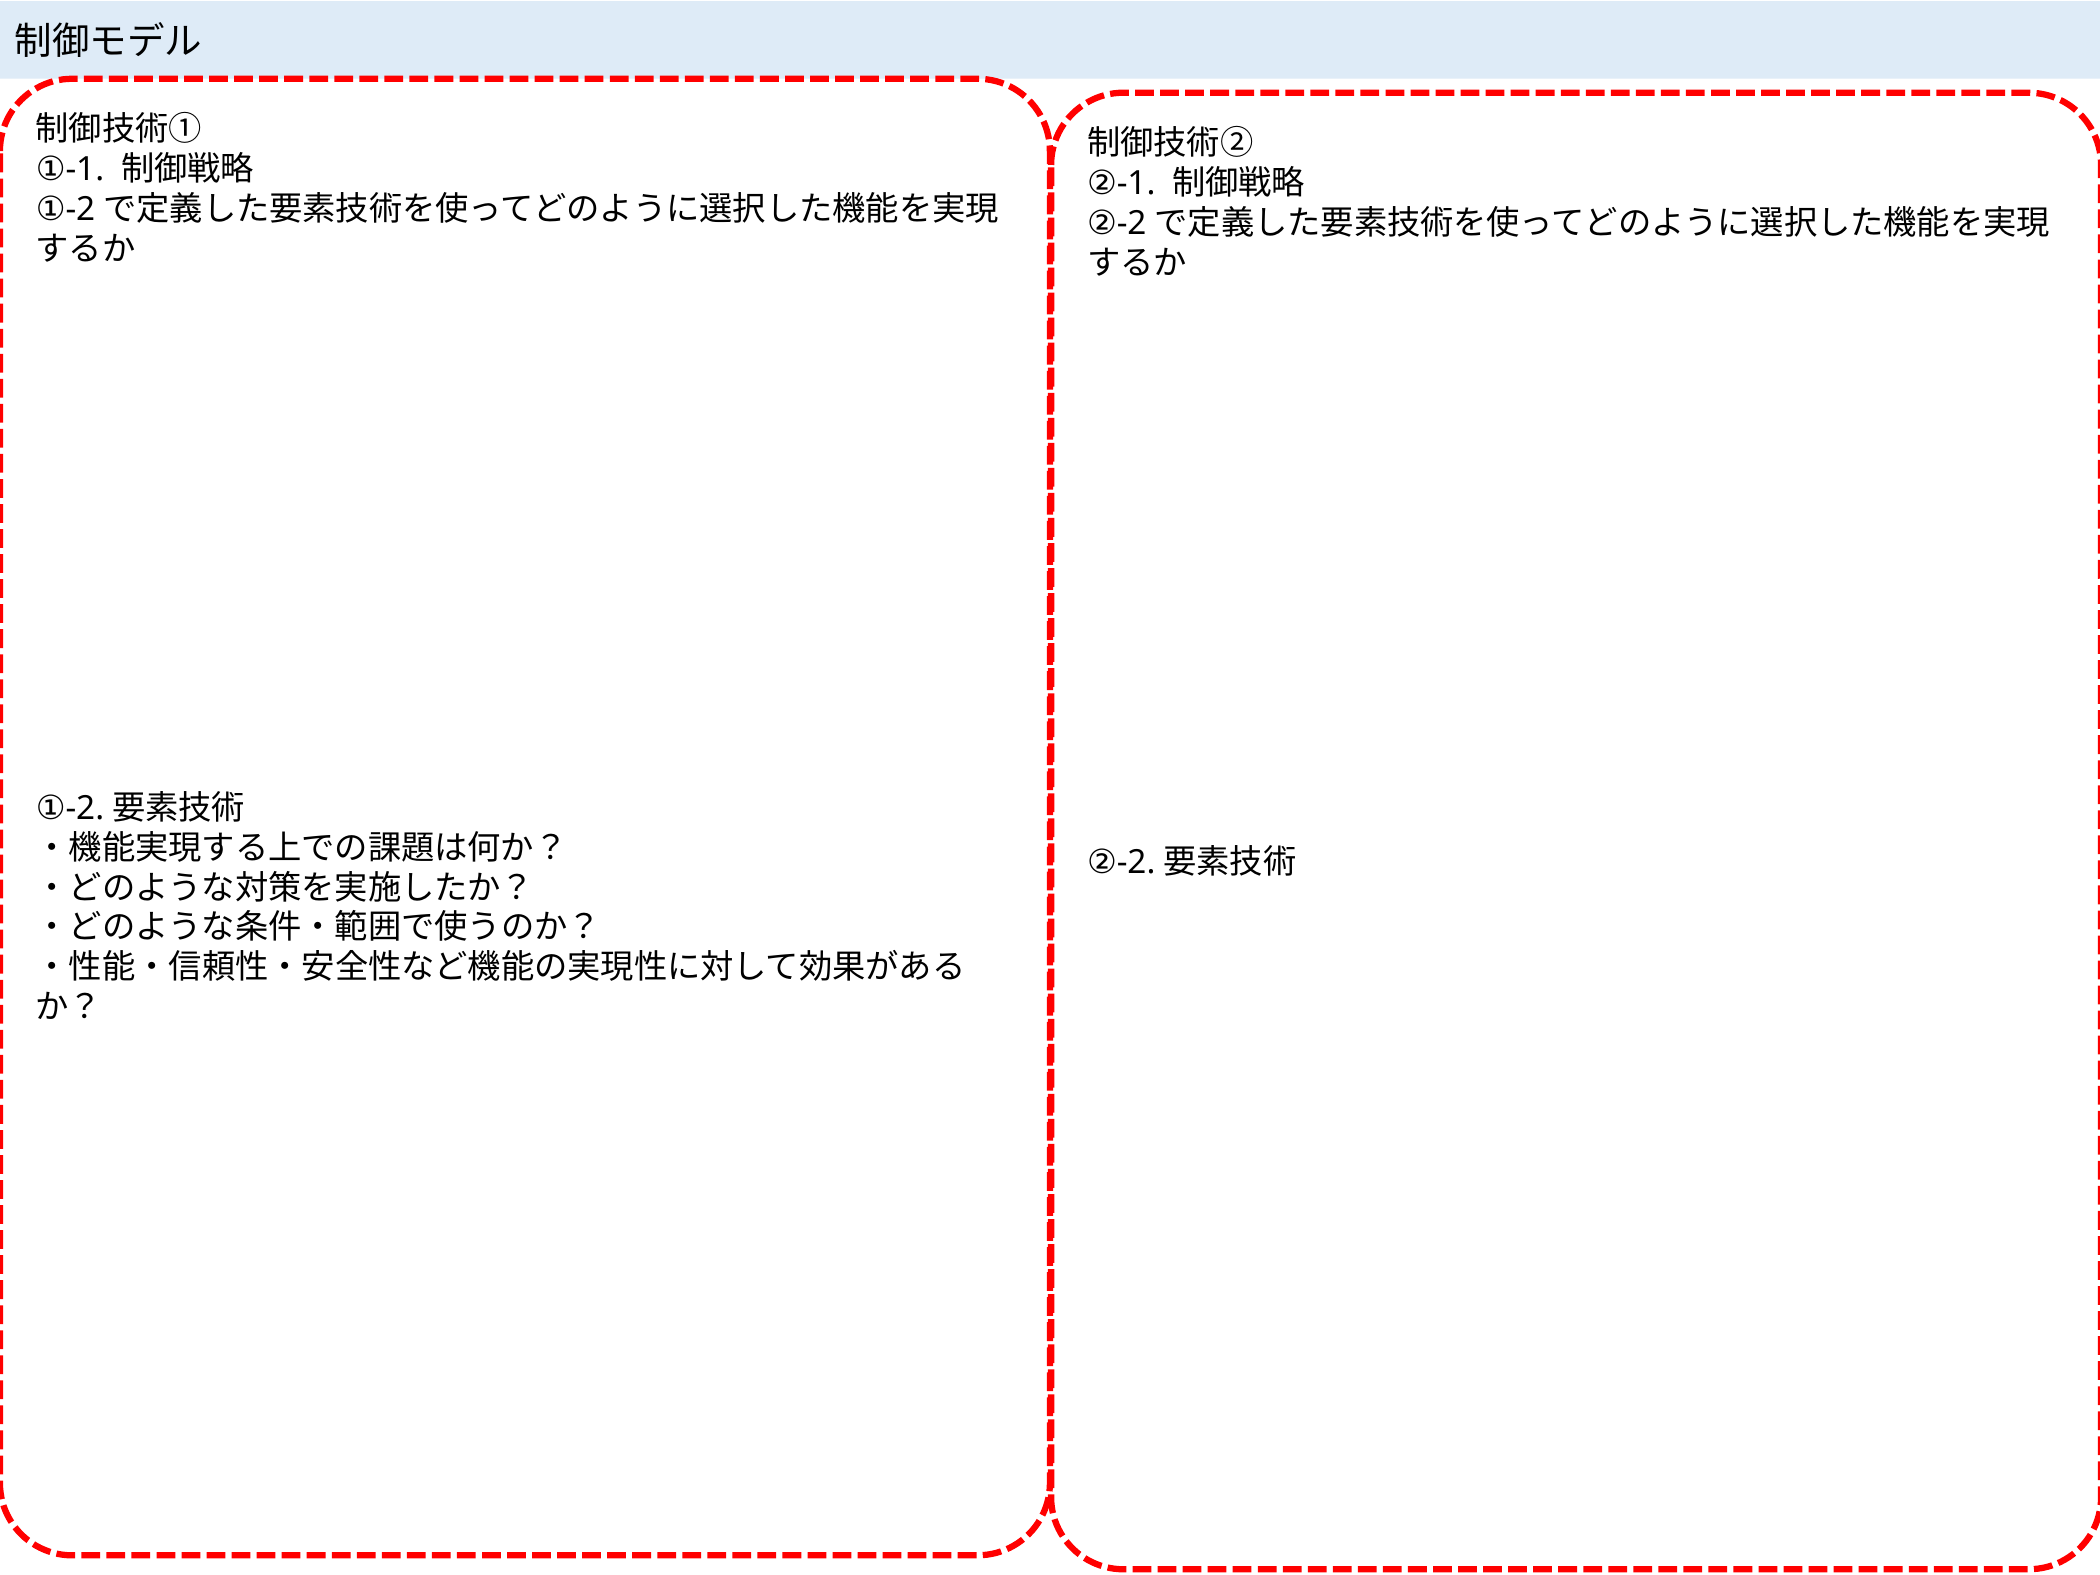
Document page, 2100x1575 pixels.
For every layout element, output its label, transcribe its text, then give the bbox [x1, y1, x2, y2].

text_box 制御モデル [0, 0, 2100, 80]
text_box 制御技術② ②-1. 制御戦略 ②-2で定義した要素技術を使ってどのように選択した機能を実現するか ②-2.要素技術 [1050, 91, 2100, 1571]
text_box 制御技術① ①-1. 制御戦略 ①-2で定義した要素技術を使ってどのように選択した機能を実現するか ①-2.要素技術 ・機能実現する上での課題は何か？ ・どのような対策を実施したか？ ・どのような条件・範囲で使うのか？ ・性能・信頼性・安全性など機能の実現性に対して効果があるか？ [0, 77, 1051, 1557]
